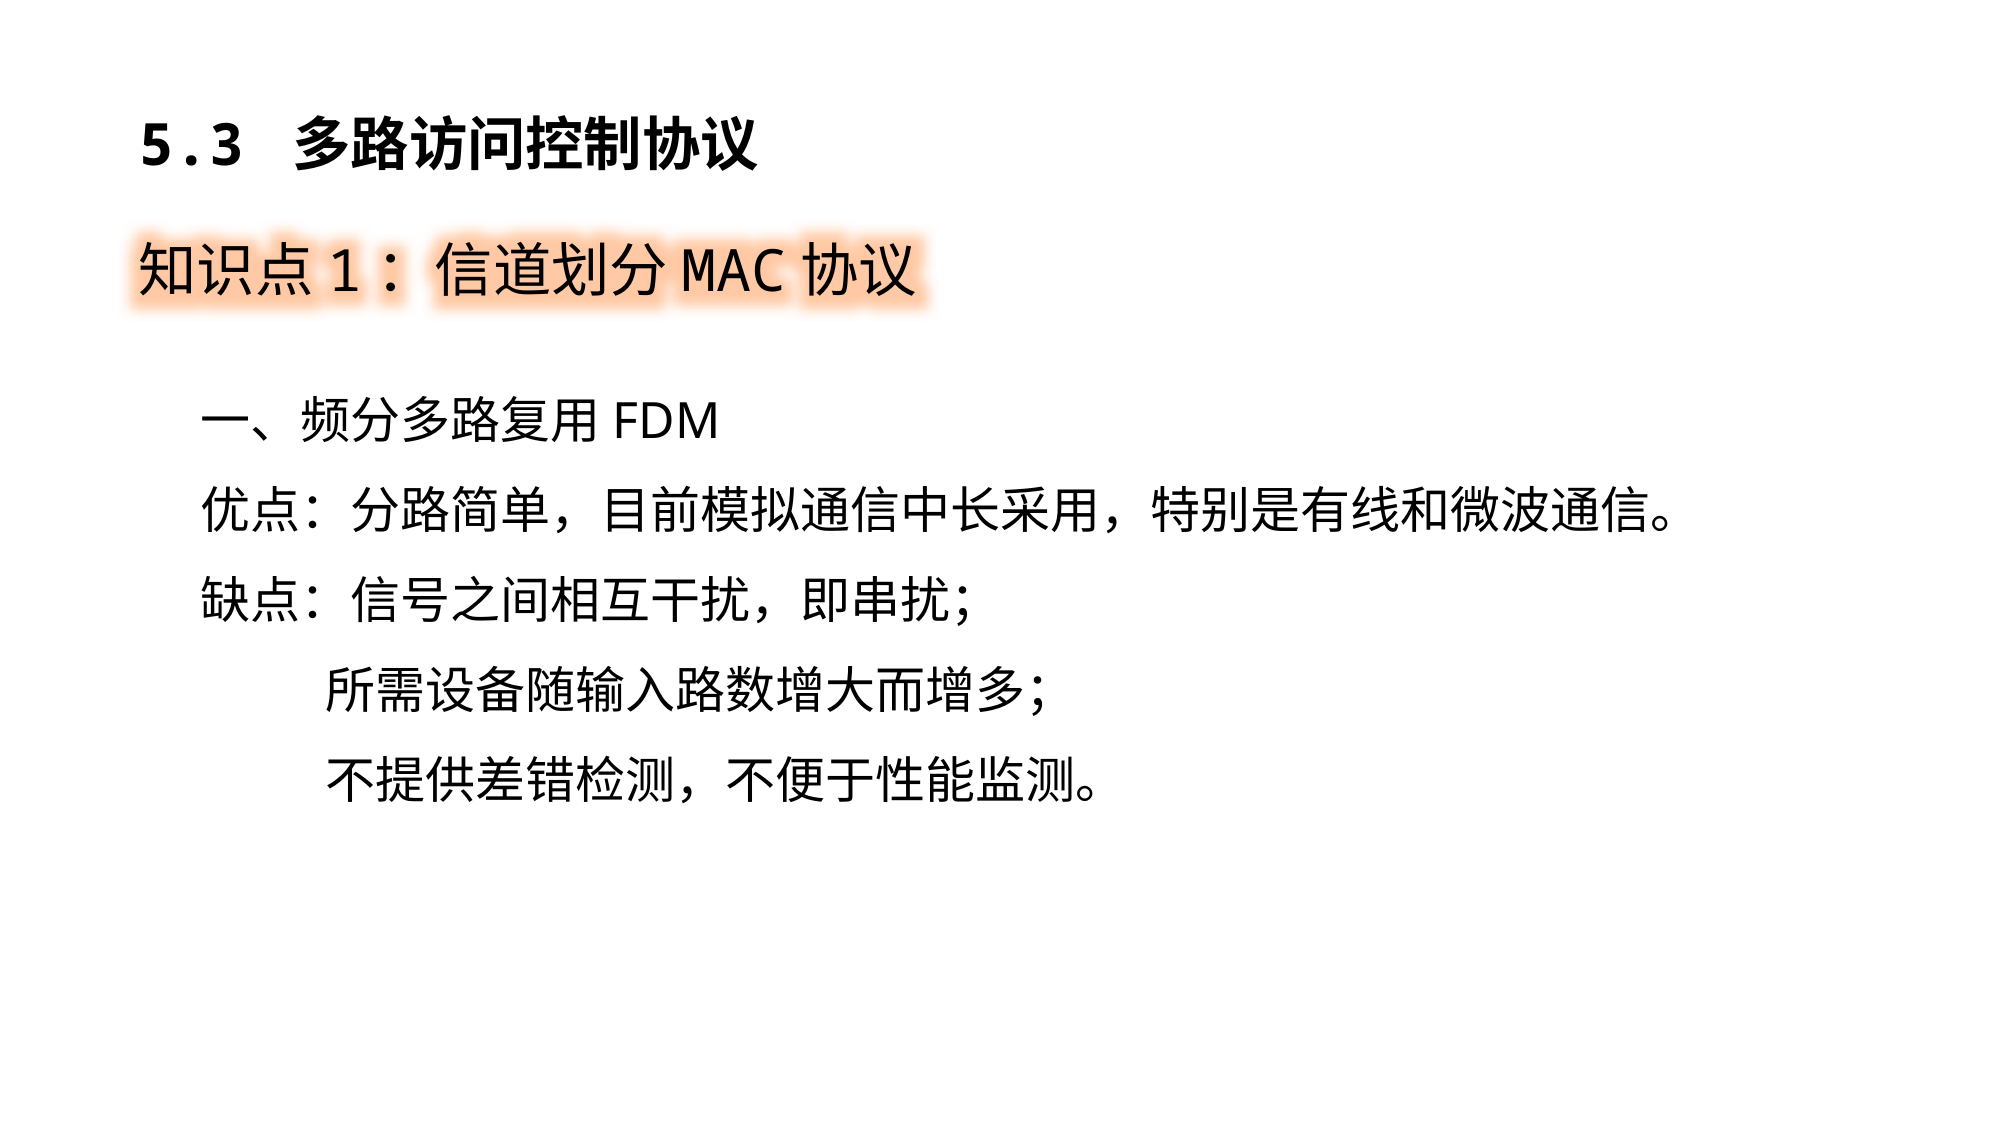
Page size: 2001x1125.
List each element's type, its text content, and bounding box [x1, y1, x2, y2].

text_box 5.3 多路访问控制协议 [120, 97, 1568, 152]
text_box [118, 170, 1949, 335]
text_box 一、频分多路复用FDM 优点：分路简单，目前模拟通信中长采用，特别是有线和微波通信。 缺点：信号之间相互干扰，即串扰； 所需设备随输入路数增大而增多； 不提供差错检测，不便于性能监测。 [186, 350, 1790, 816]
text_box 知识点1：信道划分MAC协议 [120, 172, 1945, 329]
text_box L=800bit R=1Gbit/s v=200000km/s 求D？ D=（(L/R)*v）/2=80m [114, 166, 1954, 339]
